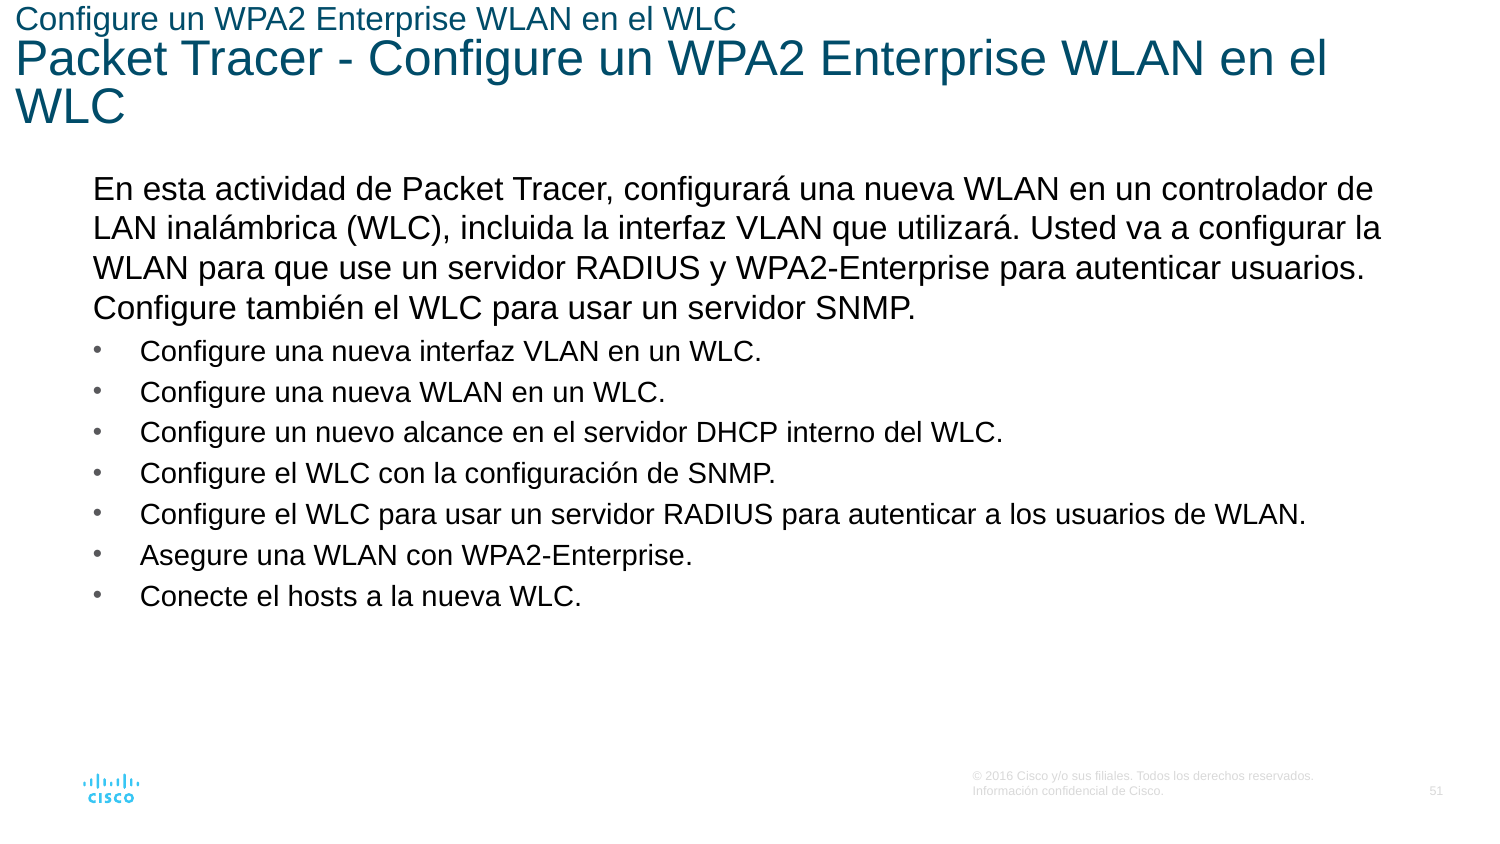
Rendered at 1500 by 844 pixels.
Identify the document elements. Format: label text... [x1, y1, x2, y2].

list En esta actividad de Packet Tracer, configurará una nueva WLAN en un controlador de LAN inalámbrica (WLC), incluida la interfaz VLAN que utilizará. Usted va a configurar la WLAN para que use un servidor RADIUS y WPA2-Enterprise para autenticar usuarios. Configure también el WLC para usar un servidor SNMP. Configure una nueva interfaz VLAN en un WLC. Configure una nueva WLAN en un WLC. Configure un nuevo alcance en el servidor DHCP interno del WLC. Configure el WLC con la configuración de SNMP. Configure el WLC para usar un servidor RADIUS para autenticar a los usuarios de WLAN. Asegure una WLAN con WPA2-Enterprise. Conecte el hosts a la nueva WLC. [77, 159, 1437, 726]
title Configure un WPA2 Enterprise WLAN en el WLC Packet Tracer - Configure un WPA2 Enterprise WLAN en el WLC [0, 9, 1369, 130]
